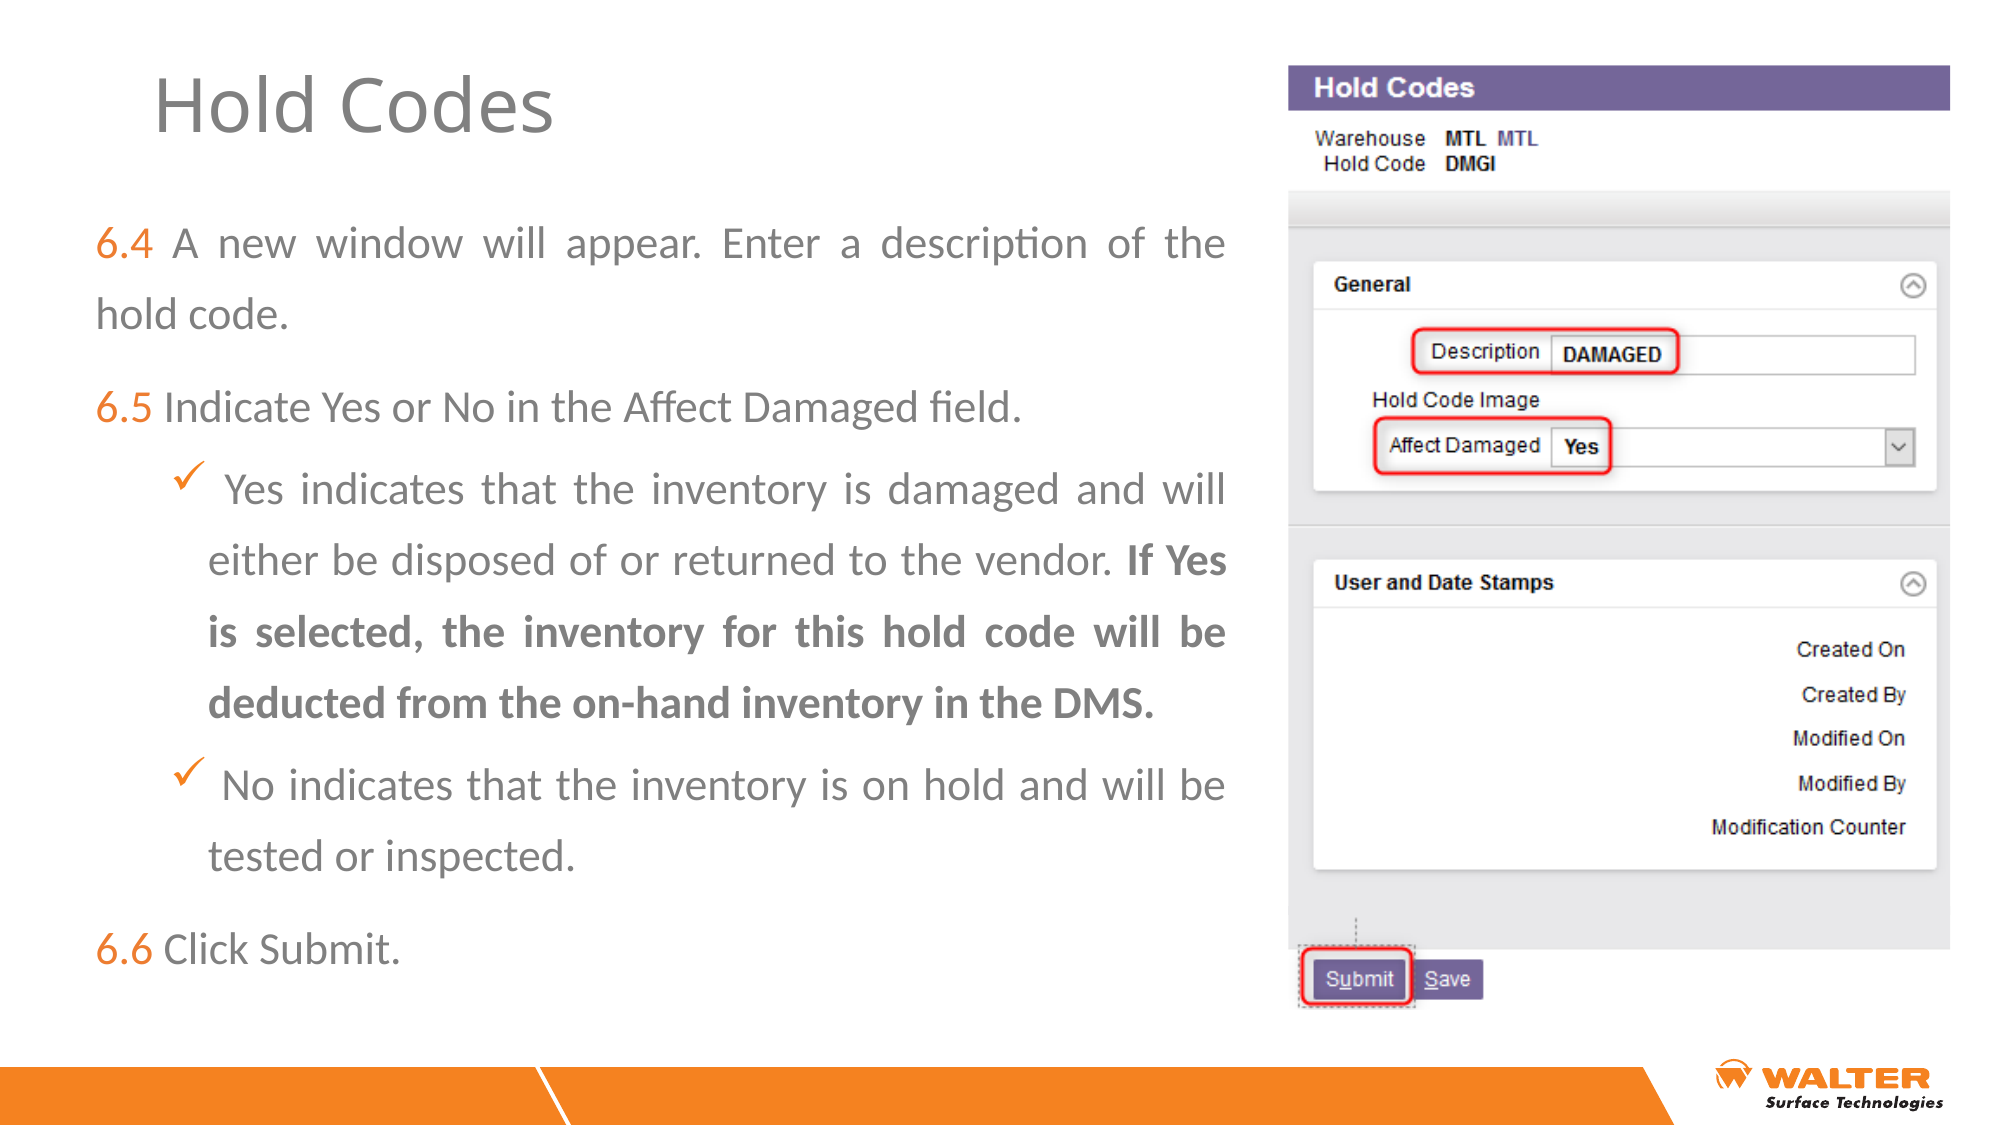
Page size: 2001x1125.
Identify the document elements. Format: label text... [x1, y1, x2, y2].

title Hold Codes [137, 59, 1288, 278]
list 6.4 A new window will appear. Enter a description of the hold code. 6.5 Indicate Yes or No in the Affect Damaged field. Yes indicates that the inventory is damaged and will either be disposed of or returned to the vendor. If Yes is selected, the inventory for this hold code will be deducted from the on-hand inventory in the DMS. No indicates that the inventory is on hold and will be tested or inspected. 6.6 Click Submit. [80, 188, 1243, 967]
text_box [1288, 59, 1951, 1010]
